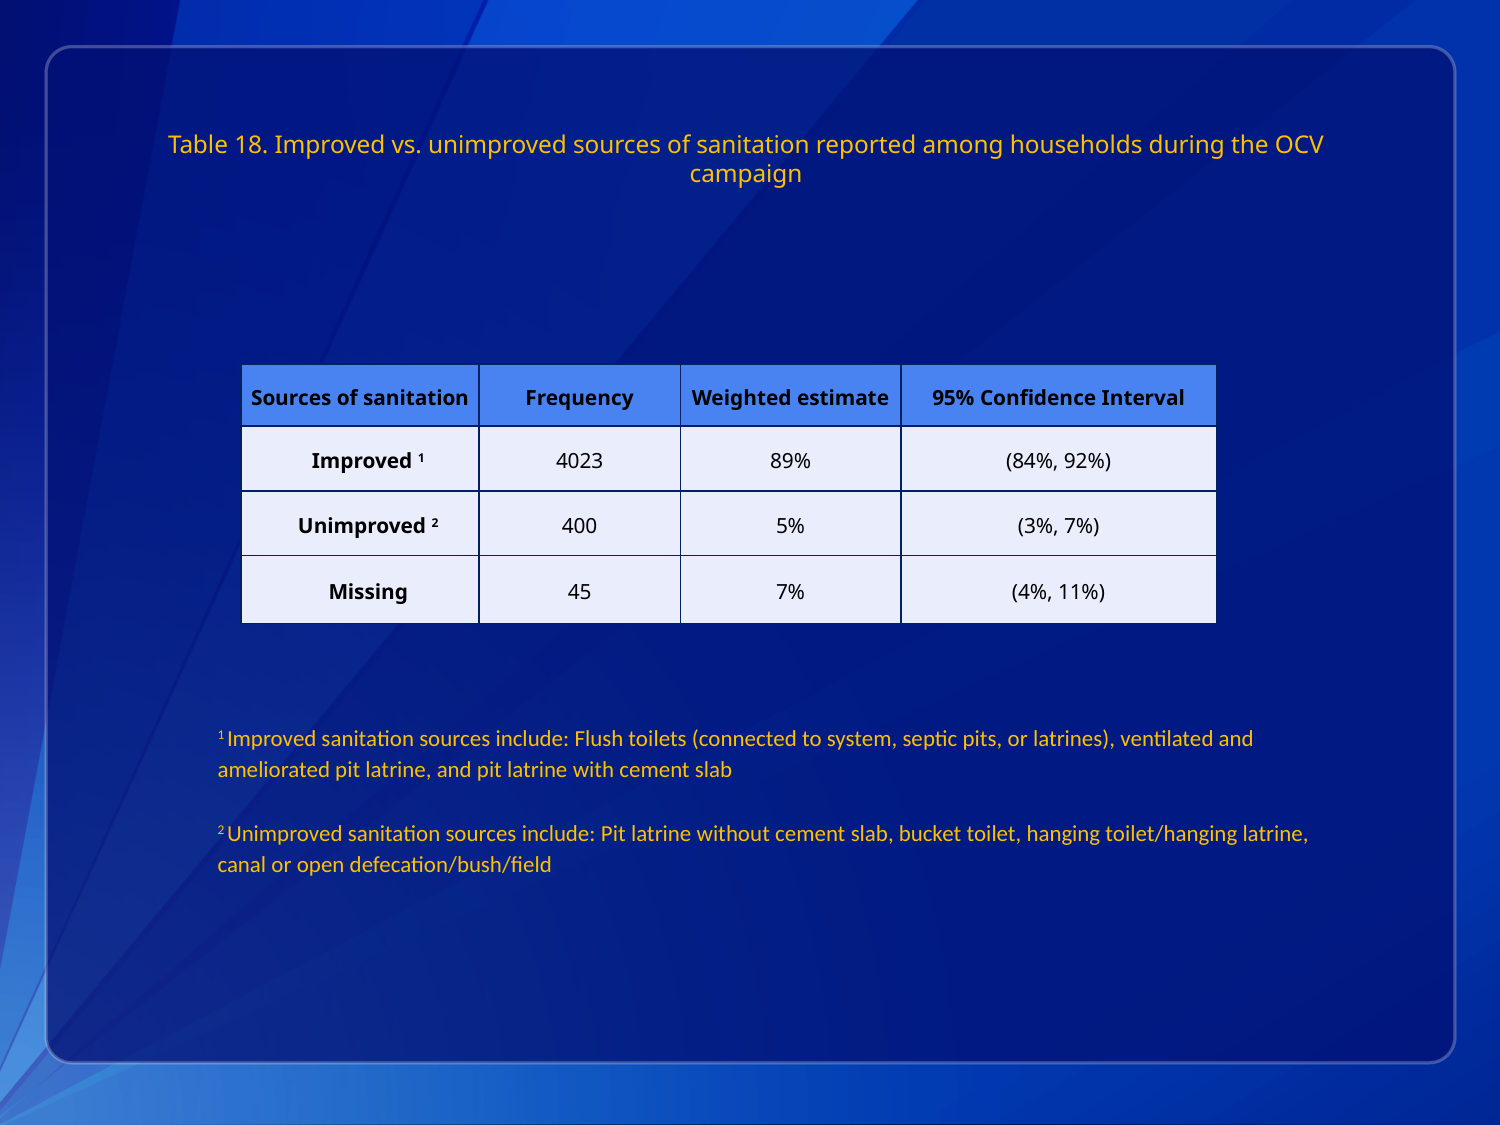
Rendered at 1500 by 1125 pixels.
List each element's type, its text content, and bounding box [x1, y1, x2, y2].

table_cell (3%, 7%) [902, 492, 1216, 555]
title Table 18. Improved vs. unimproved sources of sanitation reported among households during the OCV campaign [127, 122, 1365, 254]
table_cell 4023 [480, 427, 680, 490]
table_cell Improved 1 [242, 427, 478, 490]
table_header Weighted estimate [681, 365, 900, 425]
table_cell 400 [480, 492, 680, 555]
picture [0, 0, 1500, 1125]
table_cell 7% [681, 556, 900, 623]
table_header Sources of sanitation [242, 365, 478, 425]
table_cell 45 [480, 556, 680, 623]
table_cell (84%, 92%) [902, 427, 1216, 490]
table_cell 89% [681, 427, 900, 490]
text_box 1 Improved sanitation sources include: Flush toilets (connected to system, septic pits, or latrines), ventilated and ameliorated pit latrine, and pit latrine with cement slab 2 Unimproved sanitation sources include: Pit latrine without cement slab, bucket toilet, hanging toilet/hanging latrine, canal or open defecation/bush/field [202, 712, 1346, 885]
table_cell 5% [681, 492, 900, 555]
table_cell (4%, 11%) [902, 556, 1216, 623]
table_cell Missing [242, 556, 478, 623]
table_header Frequency [480, 365, 680, 425]
table_header 95% Confidence Interval [902, 365, 1216, 425]
table_cell Unimproved 2 [242, 492, 478, 555]
